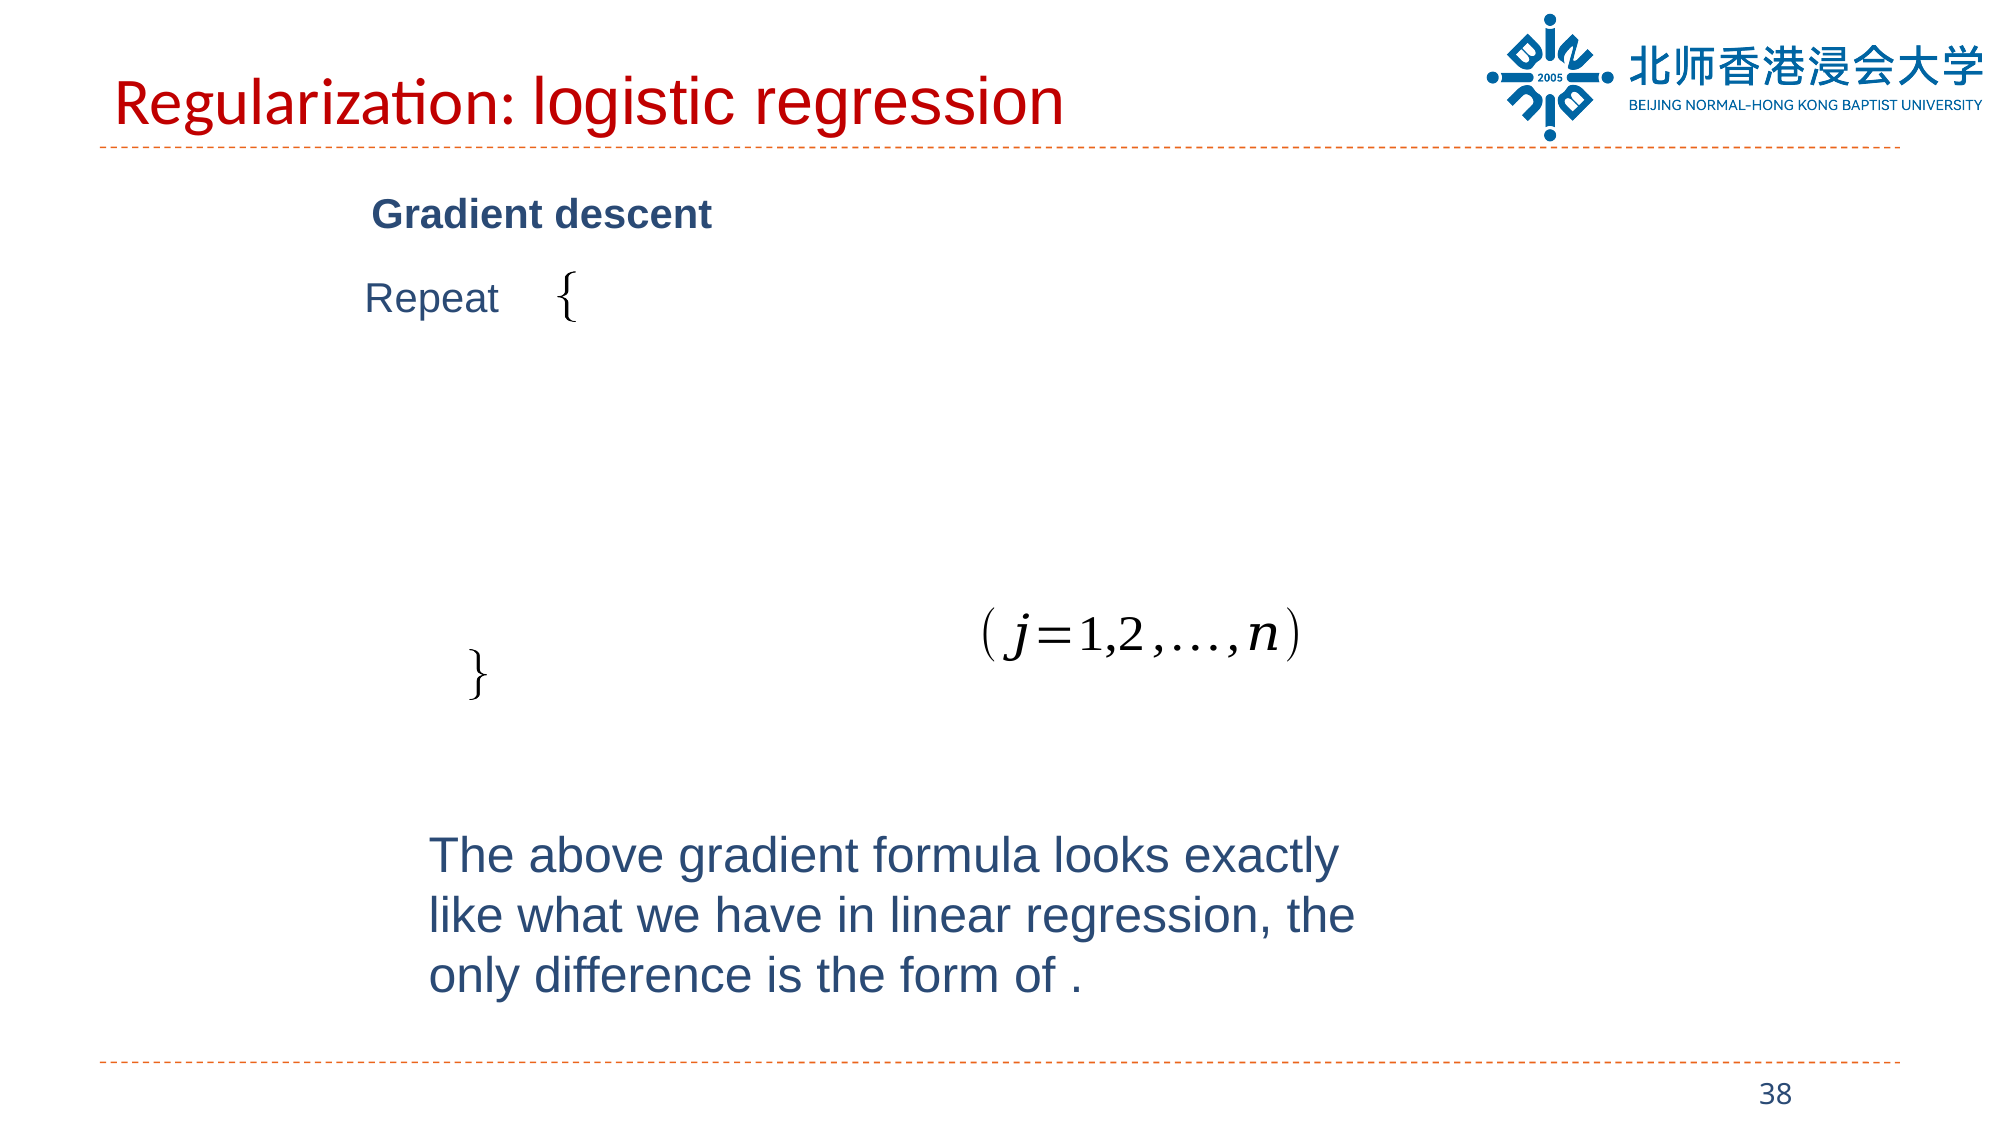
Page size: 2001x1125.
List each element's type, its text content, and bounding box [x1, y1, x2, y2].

text_box Repeat [349, 263, 514, 329]
text_box Gradient descent [356, 179, 794, 245]
picture [1469, 0, 2000, 156]
title Regularization: logistic regression [99, 24, 1900, 146]
picture [556, 271, 576, 322]
picture [468, 649, 488, 701]
